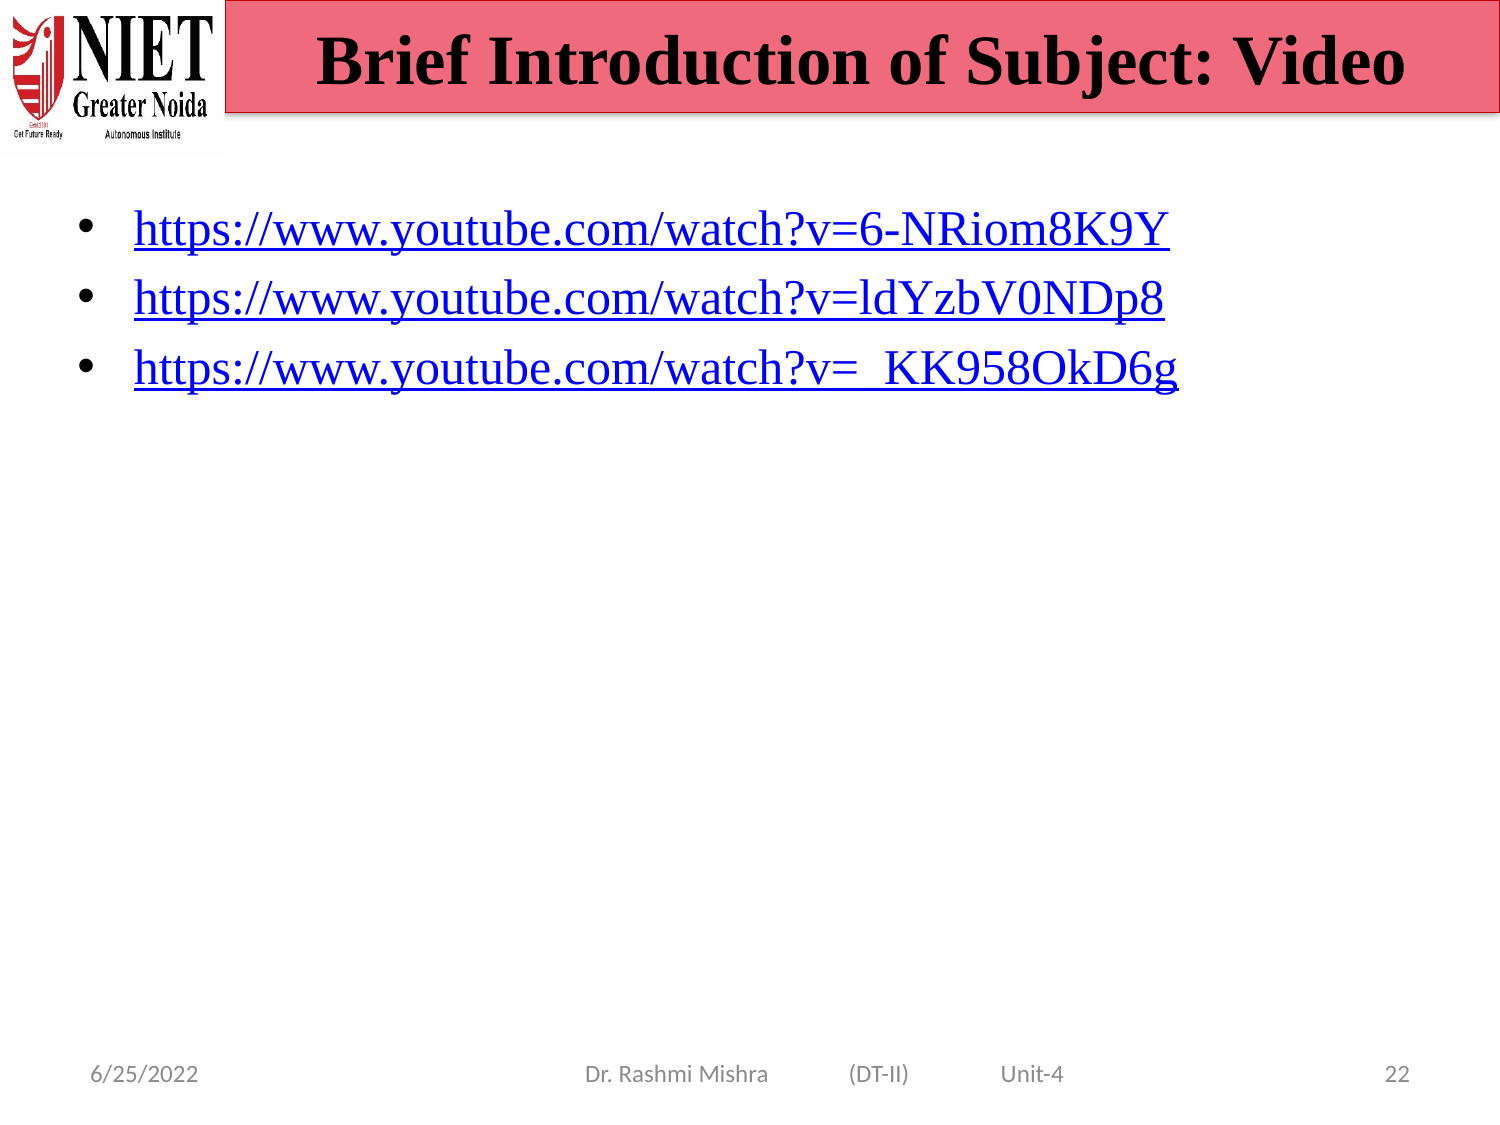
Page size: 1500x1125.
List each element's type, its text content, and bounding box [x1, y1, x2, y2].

slide_number 22 [1238, 1042, 1425, 1103]
list https://www.youtube.com/watch?v=6-NRiom8K9Y https://www.youtube.com/watch?v=ldYzbV0NDp8 https://www.youtube.com/watch?v=_KK958OkD6g [62, 187, 1425, 930]
text_box Brief Introduction of Subject: Video [226, 0, 1500, 113]
footer Dr. Rashmi Mishra (DT-II) Unit-4 [412, 1042, 1238, 1103]
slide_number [75, 1042, 412, 1103]
picture [0, 0, 226, 156]
